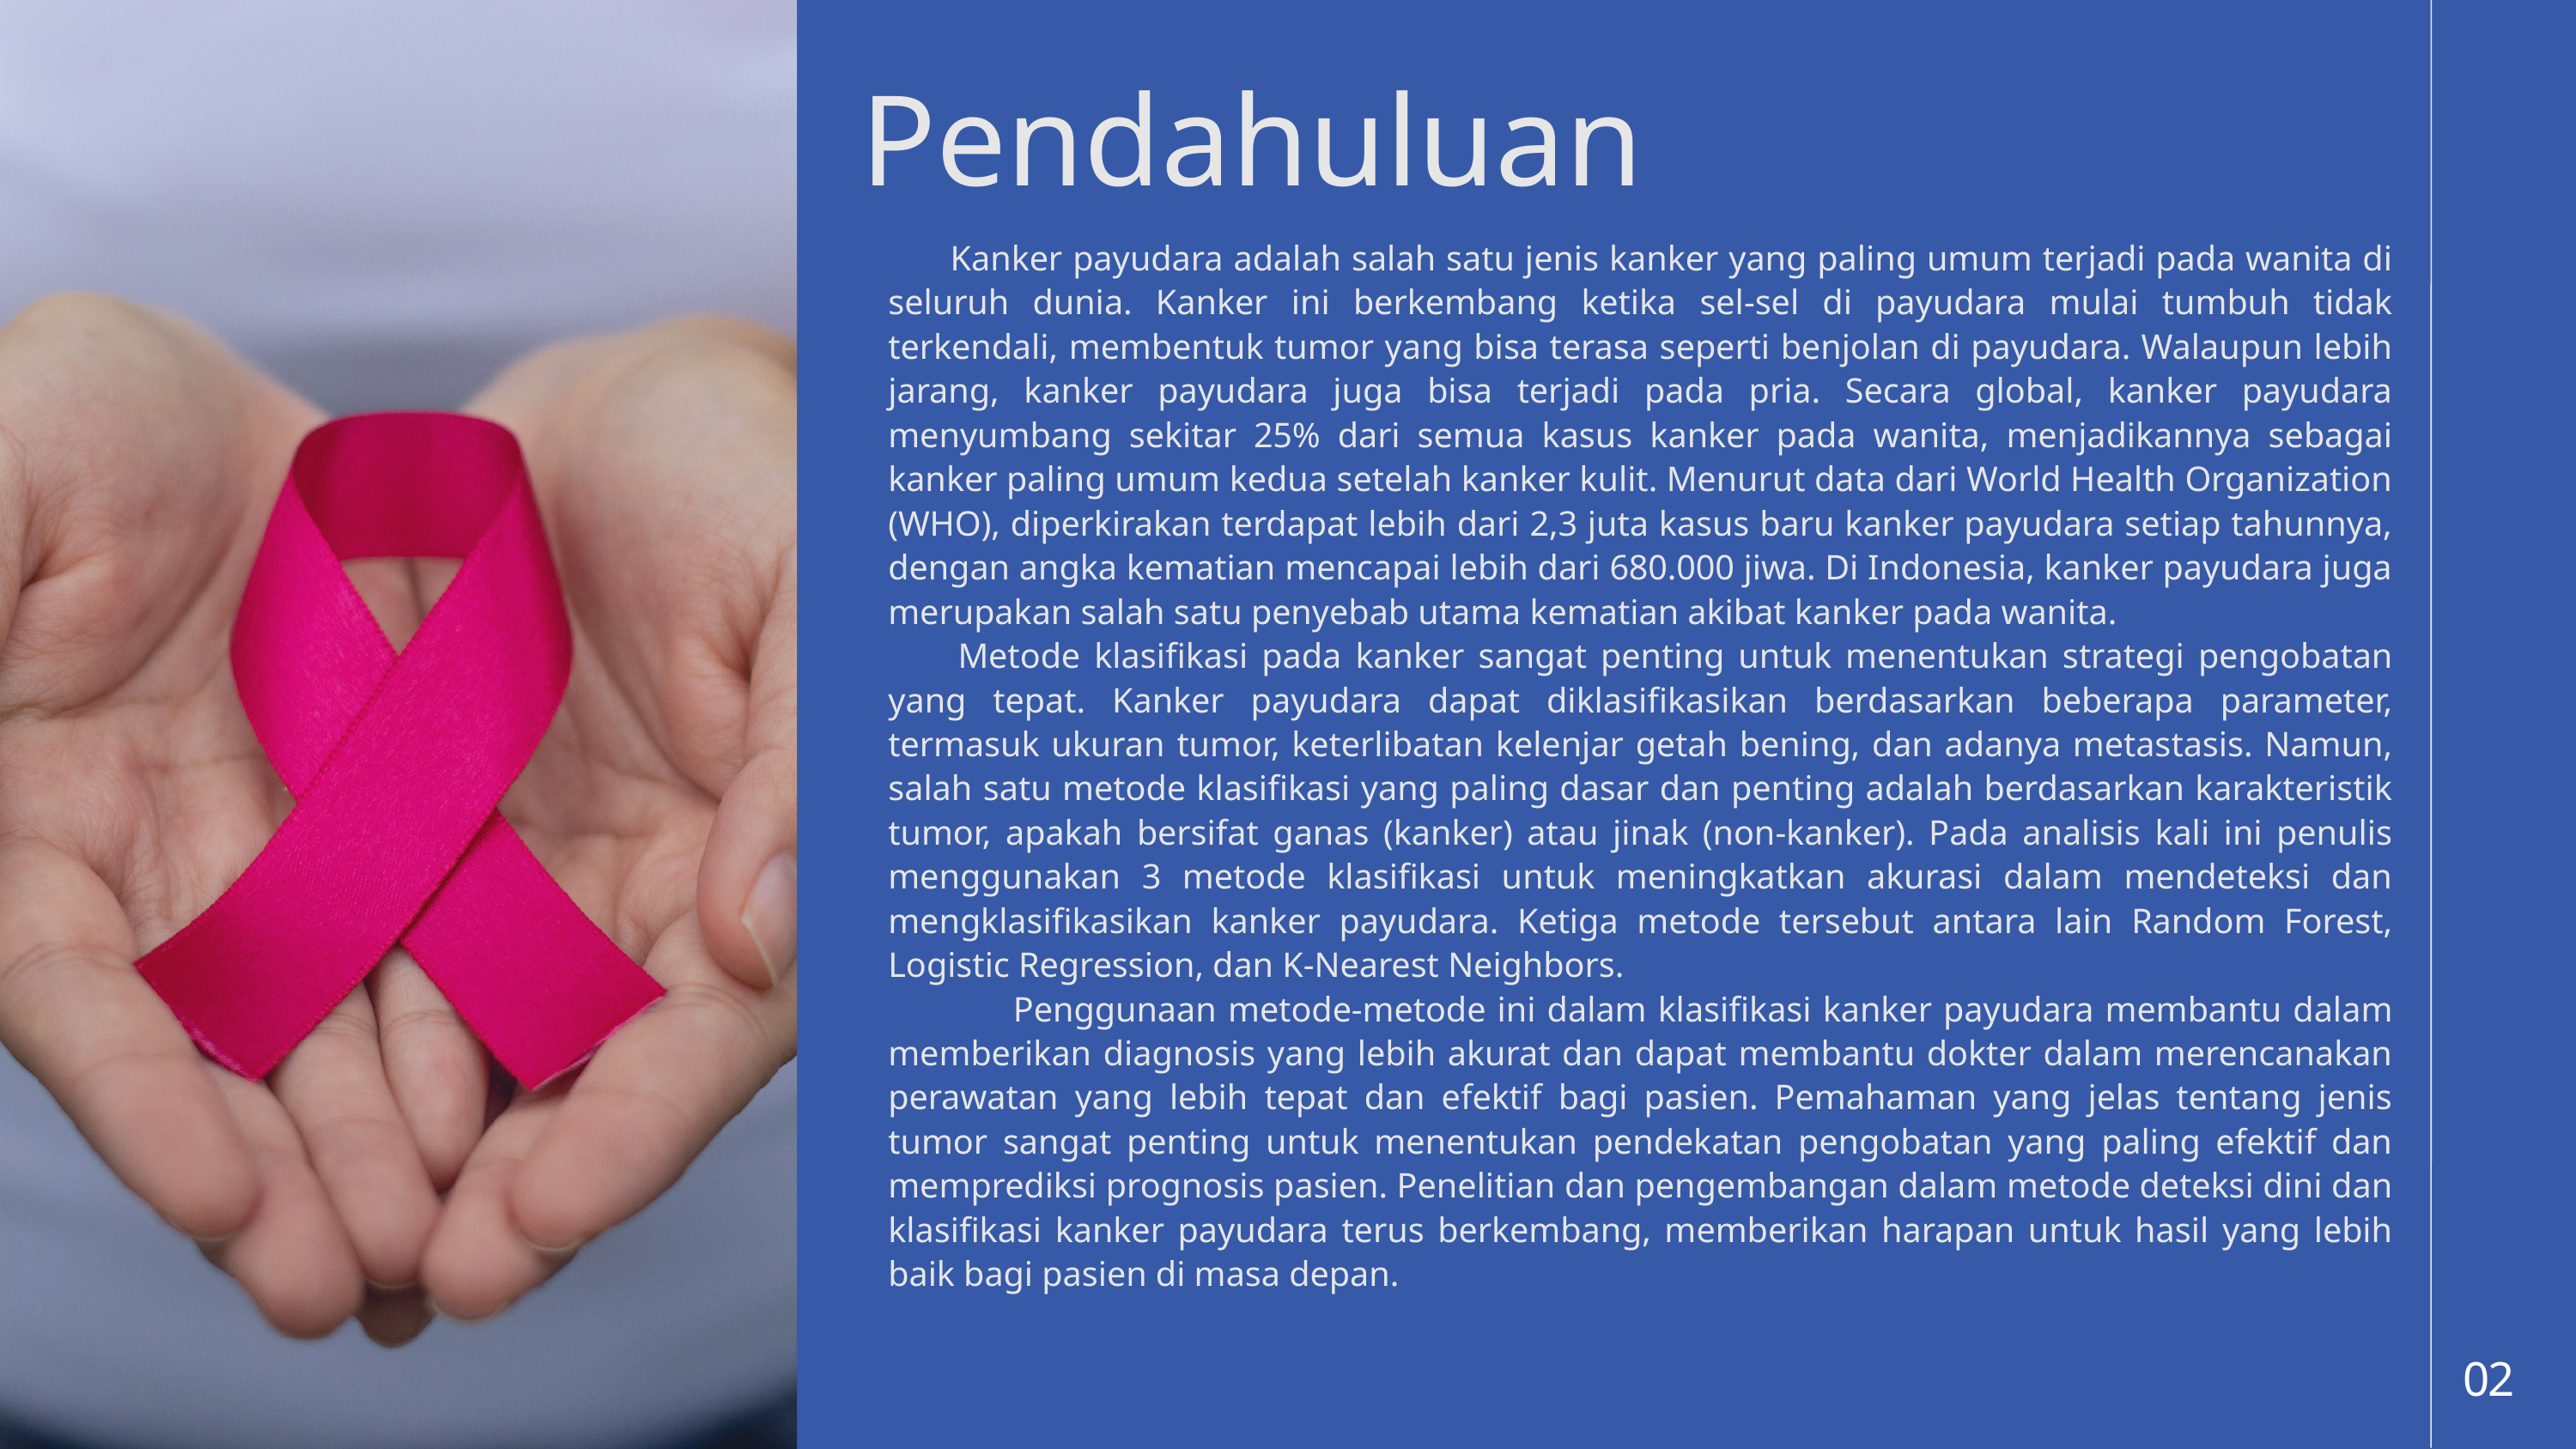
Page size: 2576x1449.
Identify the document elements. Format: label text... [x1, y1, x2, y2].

text_box [0, 0, 798, 1449]
text_box Kanker payudara adalah salah satu jenis kanker yang paling umum terjadi pada wanita di seluruh dunia. Kanker ini berkembang ketika sel-sel di payudara mulai tumbuh tidak terkendali, membentuk tumor yang bisa terasa seperti benjolan di payudara. Walaupun lebih jarang, kanker payudara juga bisa terjadi pada pria. Secara global, kanker payudara menyumbang sekitar 25% dari semua kasus kanker pada wanita, menjadikannya sebagai kanker paling umum kedua setelah kanker kulit. Menurut data dari World Health Organization (WHO), diperkirakan terdapat lebih dari 2,3 juta kasus baru kanker payudara setiap tahunnya, dengan angka kematian mencapai lebih dari 680.000 jiwa. Di Indonesia, kanker payudara juga merupakan salah satu penyebab utama kematian akibat kanker pada wanita. Metode klasifikasi pada kanker sangat penting untuk menentukan strategi pengobatan yang tepat. Kanker payudara dapat diklasifikasikan berdasarkan beberapa parameter, termasuk ukuran tumor, keterlibatan kelenjar getah bening, dan adanya metastasis. Namun, salah satu metode klasifikasi yang paling dasar dan penting adalah berdasarkan karakteristik tumor, apakah bersifat ganas (kanker) atau jinak (non-kanker). Pada analisis kali ini penulis menggunakan 3 metode klasifikasi untuk meningkatkan akurasi dalam mendeteksi dan mengklasifikasikan kanker payudara. Ketiga metode tersebut antara lain Random Forest, Logistic Regression, dan K-Nearest Neighbors. Penggunaan metode-metode ini dalam klasifikasi kanker payudara membantu dalam memberikan diagnosis yang lebih akurat dan dapat membantu dokter dalam merencanakan perawatan yang lebih tepat dan efektif bagi pasien. Pemahaman yang jelas tentang jenis tumor sangat penting untuk menentukan pendekatan pengobatan yang paling efektif dan memprediksi prognosis pasien. Penelitian dan pengembangan dalam metode deteksi dini dan klasifikasi kanker payudara terus berkembang, memberikan harapan untuk hasil yang lebih baik bagi pasien di masa depan. [888, 233, 2395, 1294]
text_box 02 [2444, 1339, 2533, 1406]
text_box Pendahuluan [860, 60, 2109, 211]
